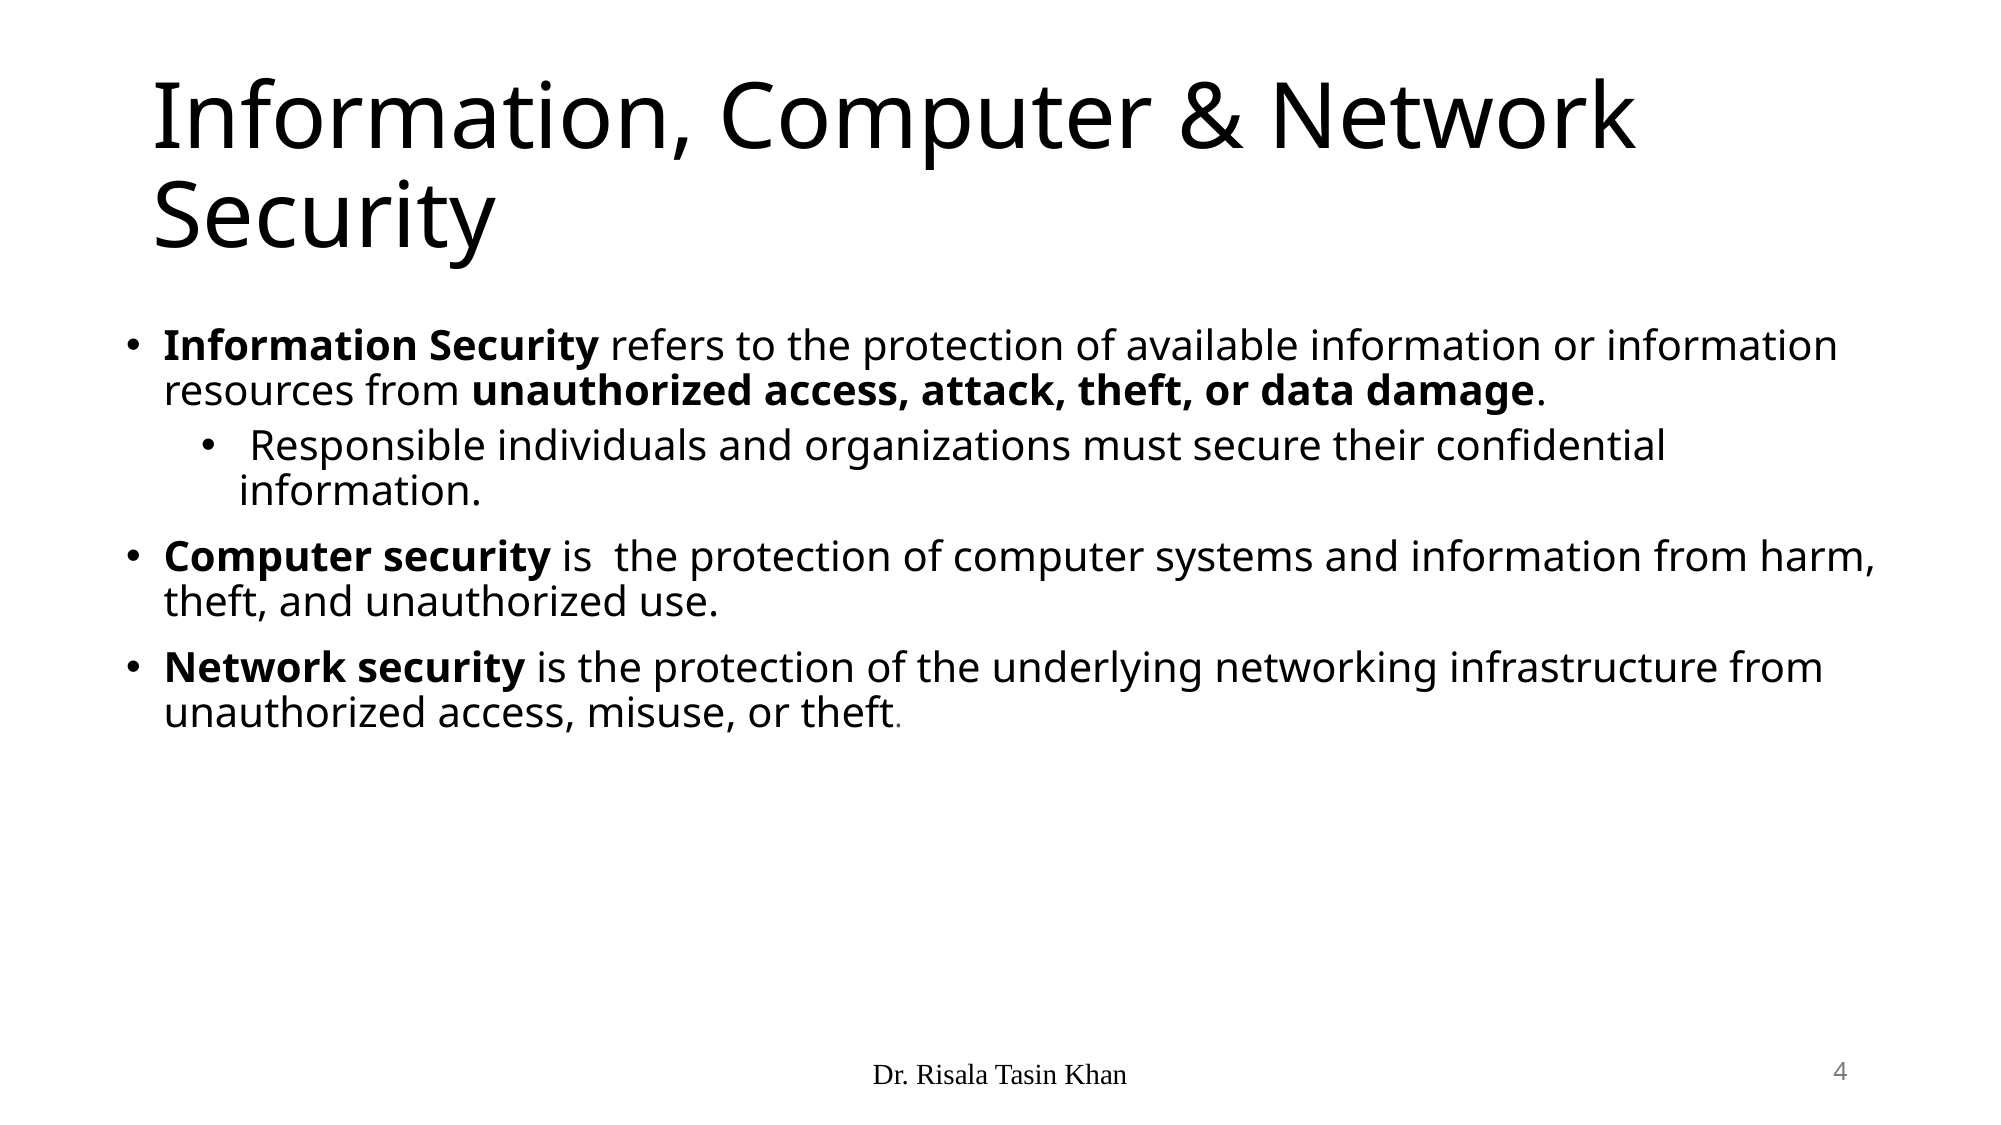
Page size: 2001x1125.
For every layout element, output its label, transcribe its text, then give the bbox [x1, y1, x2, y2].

slide_number 4 [1412, 1042, 1863, 1103]
list Information Security refers to the protection of available information or information resources from unauthorized access, attack, theft, or data damage. Responsible individuals and organizations must secure their confidential information. Computer security is the protection of computer systems and information from harm, theft, and unauthorized use. Network security is the protection of the underlying networking infrastructure from unauthorized access, misuse, or theft. [111, 316, 1913, 795]
title Information, Computer & Network Security [137, 59, 1863, 278]
footer Dr. Risala Tasin Khan [662, 1042, 1338, 1103]
